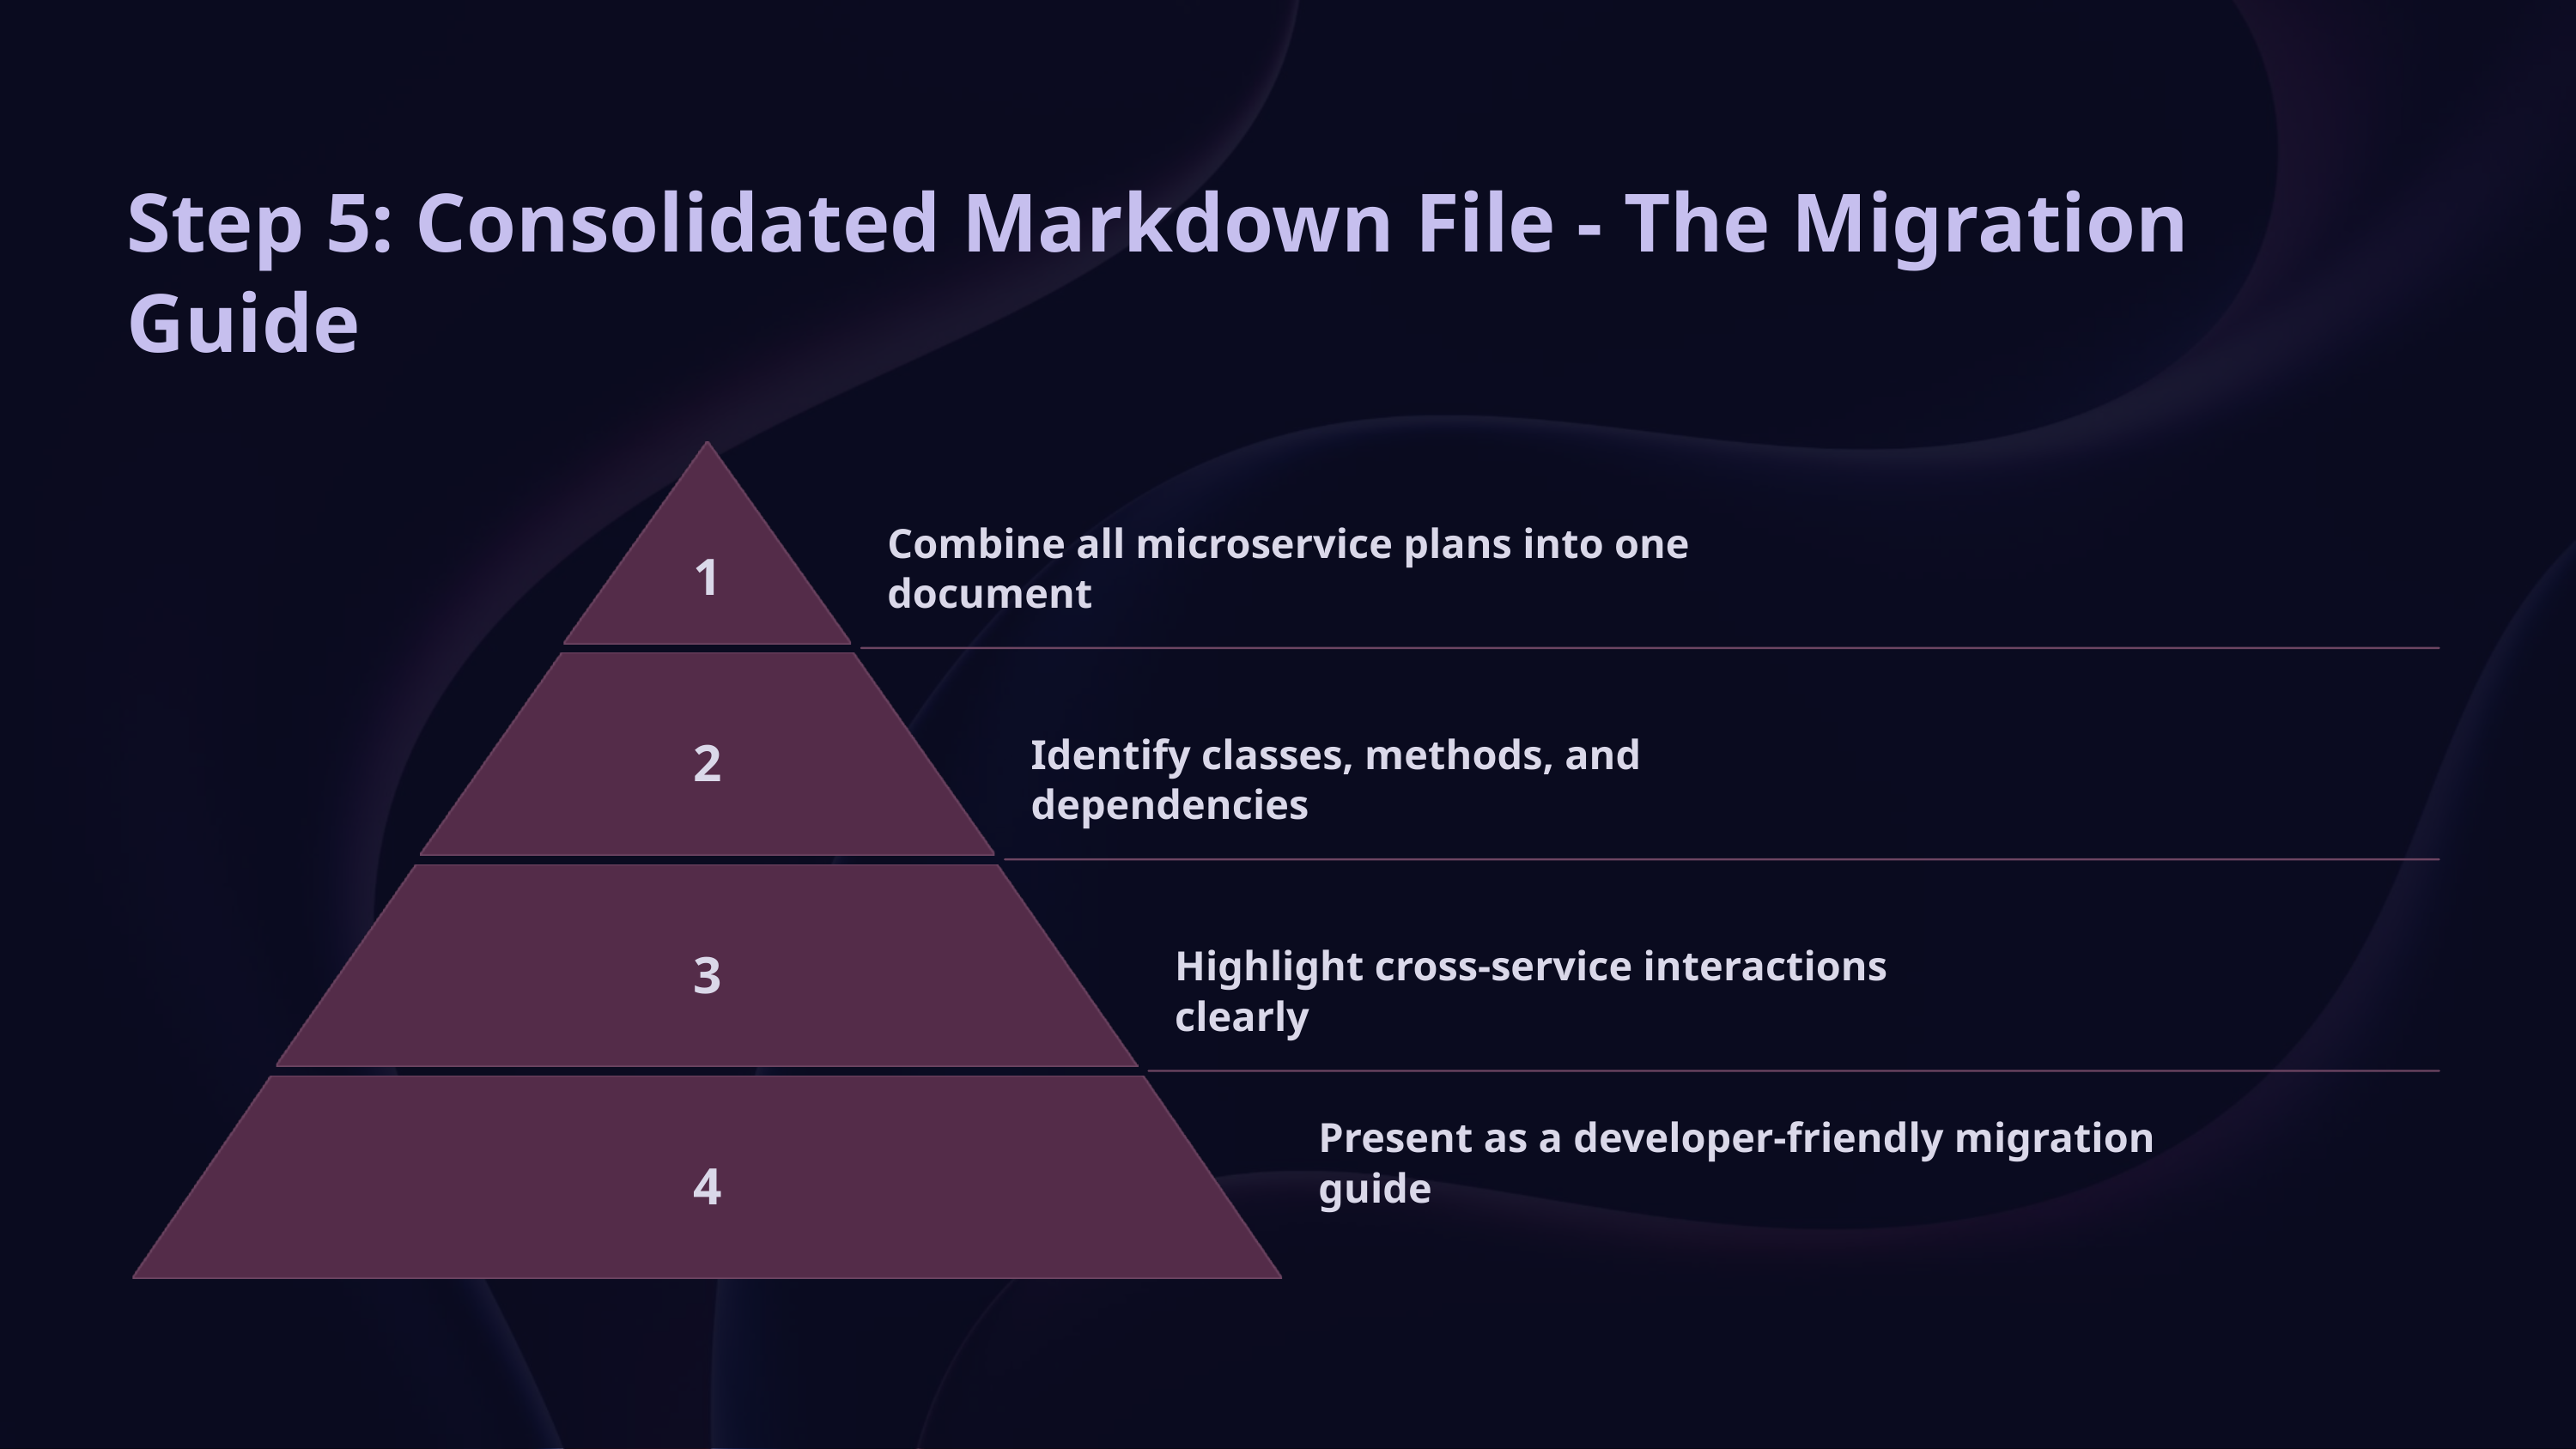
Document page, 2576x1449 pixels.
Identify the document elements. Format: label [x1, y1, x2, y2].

text_box [681, 536, 733, 600]
text_box [126, 169, 2427, 271]
text_box [681, 1145, 733, 1210]
text_box [887, 517, 1896, 568]
text_box [0, 0, 2576, 1449]
text_box [1174, 940, 2018, 991]
text_box [860, 646, 2440, 650]
text_box [1318, 1112, 2273, 1163]
text_box [1003, 858, 2440, 861]
text_box [681, 933, 733, 998]
text_box [681, 722, 733, 787]
text_box [1030, 729, 1927, 780]
